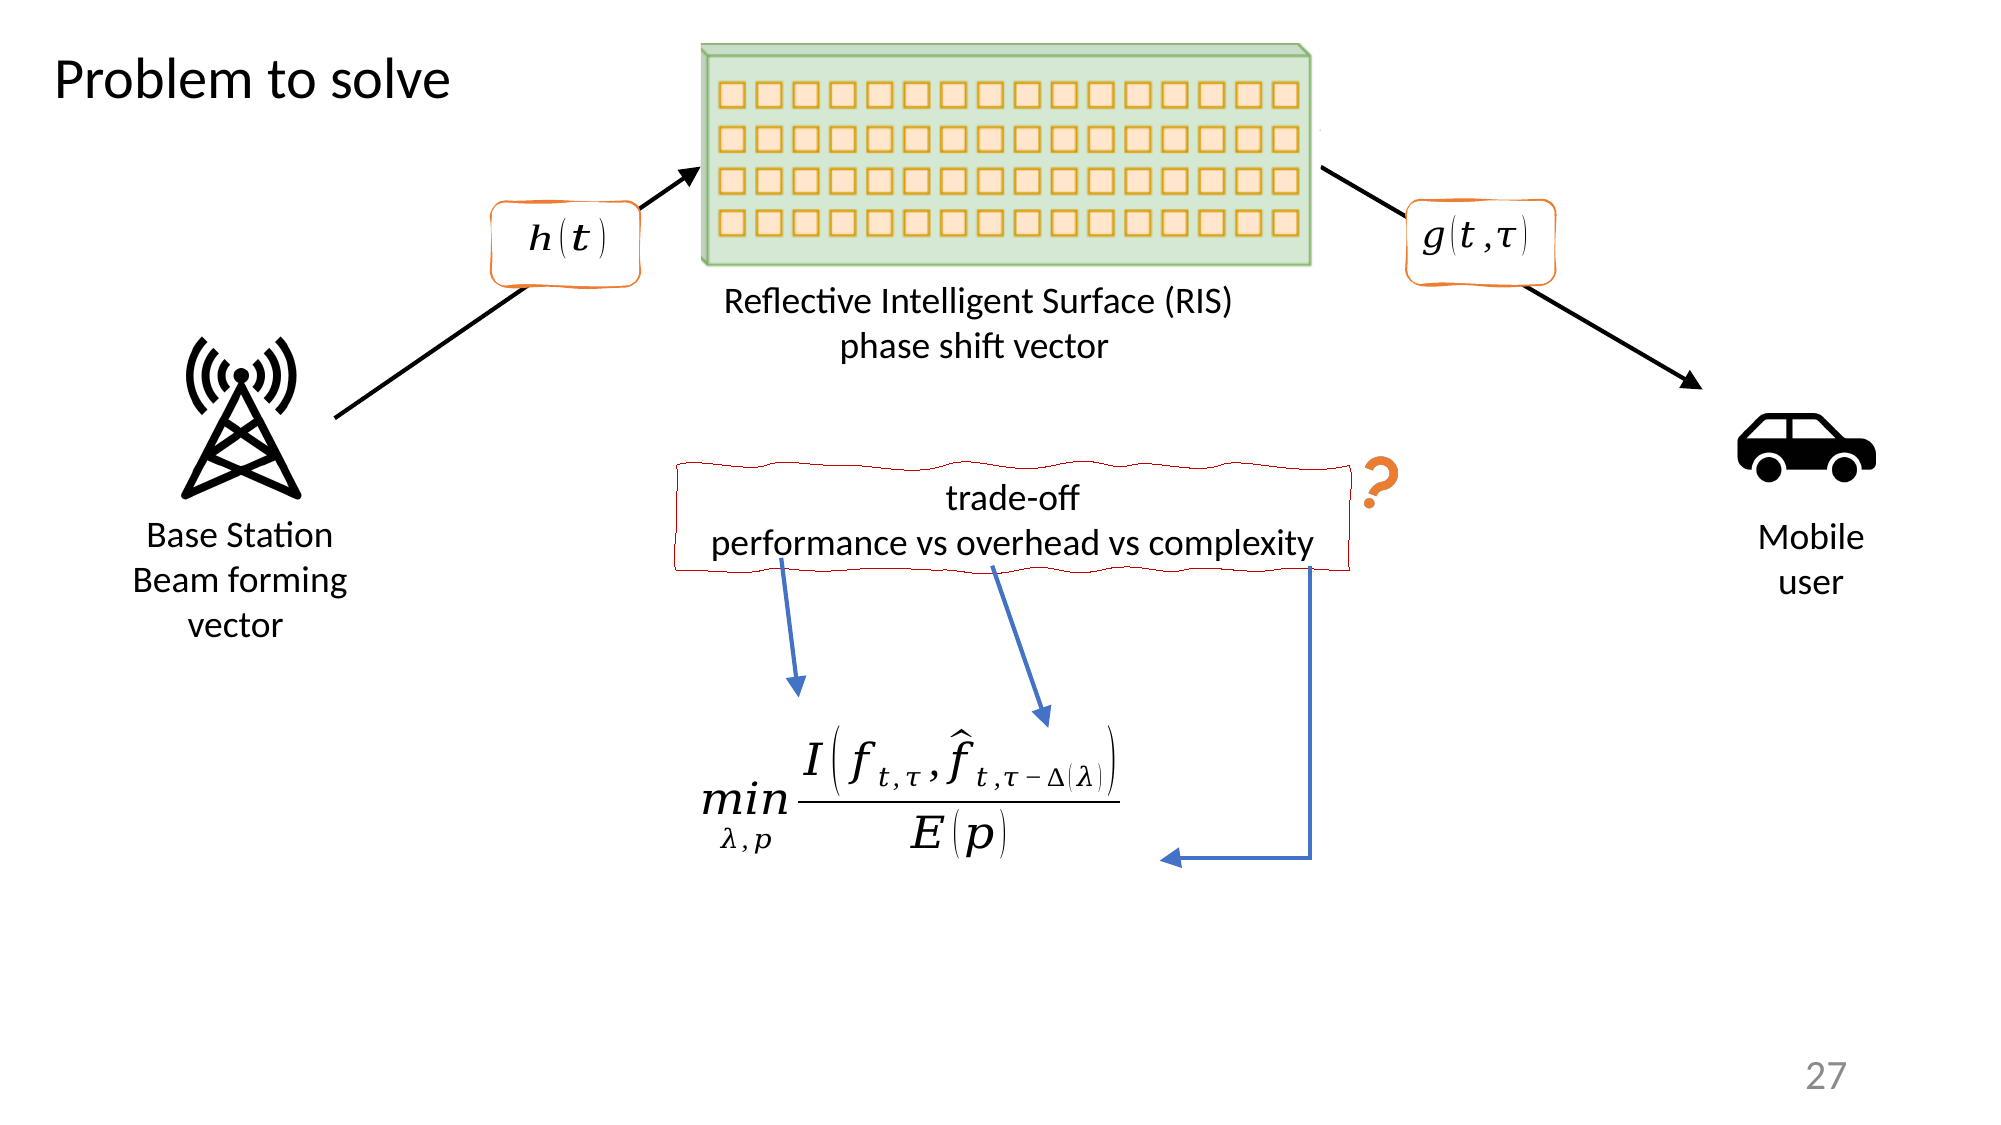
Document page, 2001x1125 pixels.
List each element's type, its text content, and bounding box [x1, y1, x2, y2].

picture [145, 323, 335, 514]
text_box [1405, 198, 1557, 288]
text_box [1159, 565, 1311, 868]
text_box Mobile user [1740, 526, 1883, 610]
picture [1731, 372, 1882, 523]
text_box [640, 167, 695, 209]
text_box [339, 288, 526, 417]
picture [1345, 443, 1417, 522]
text_box [780, 557, 807, 698]
text_box Problem to solve [39, 32, 467, 118]
text_box [489, 199, 642, 290]
text_box Reflective Intelligent Surface (RIS) phase shift vector [709, 299, 1249, 374]
text_box trade-off performance vs overhead vs complexity [674, 461, 1350, 574]
slide_number 27 [1412, 1042, 1863, 1103]
text_box Base Station Beam forming vector [97, 503, 383, 653]
text_box [1325, 168, 1405, 217]
picture [700, 43, 1321, 290]
text_box [1525, 287, 1703, 390]
text_box [991, 565, 1052, 728]
